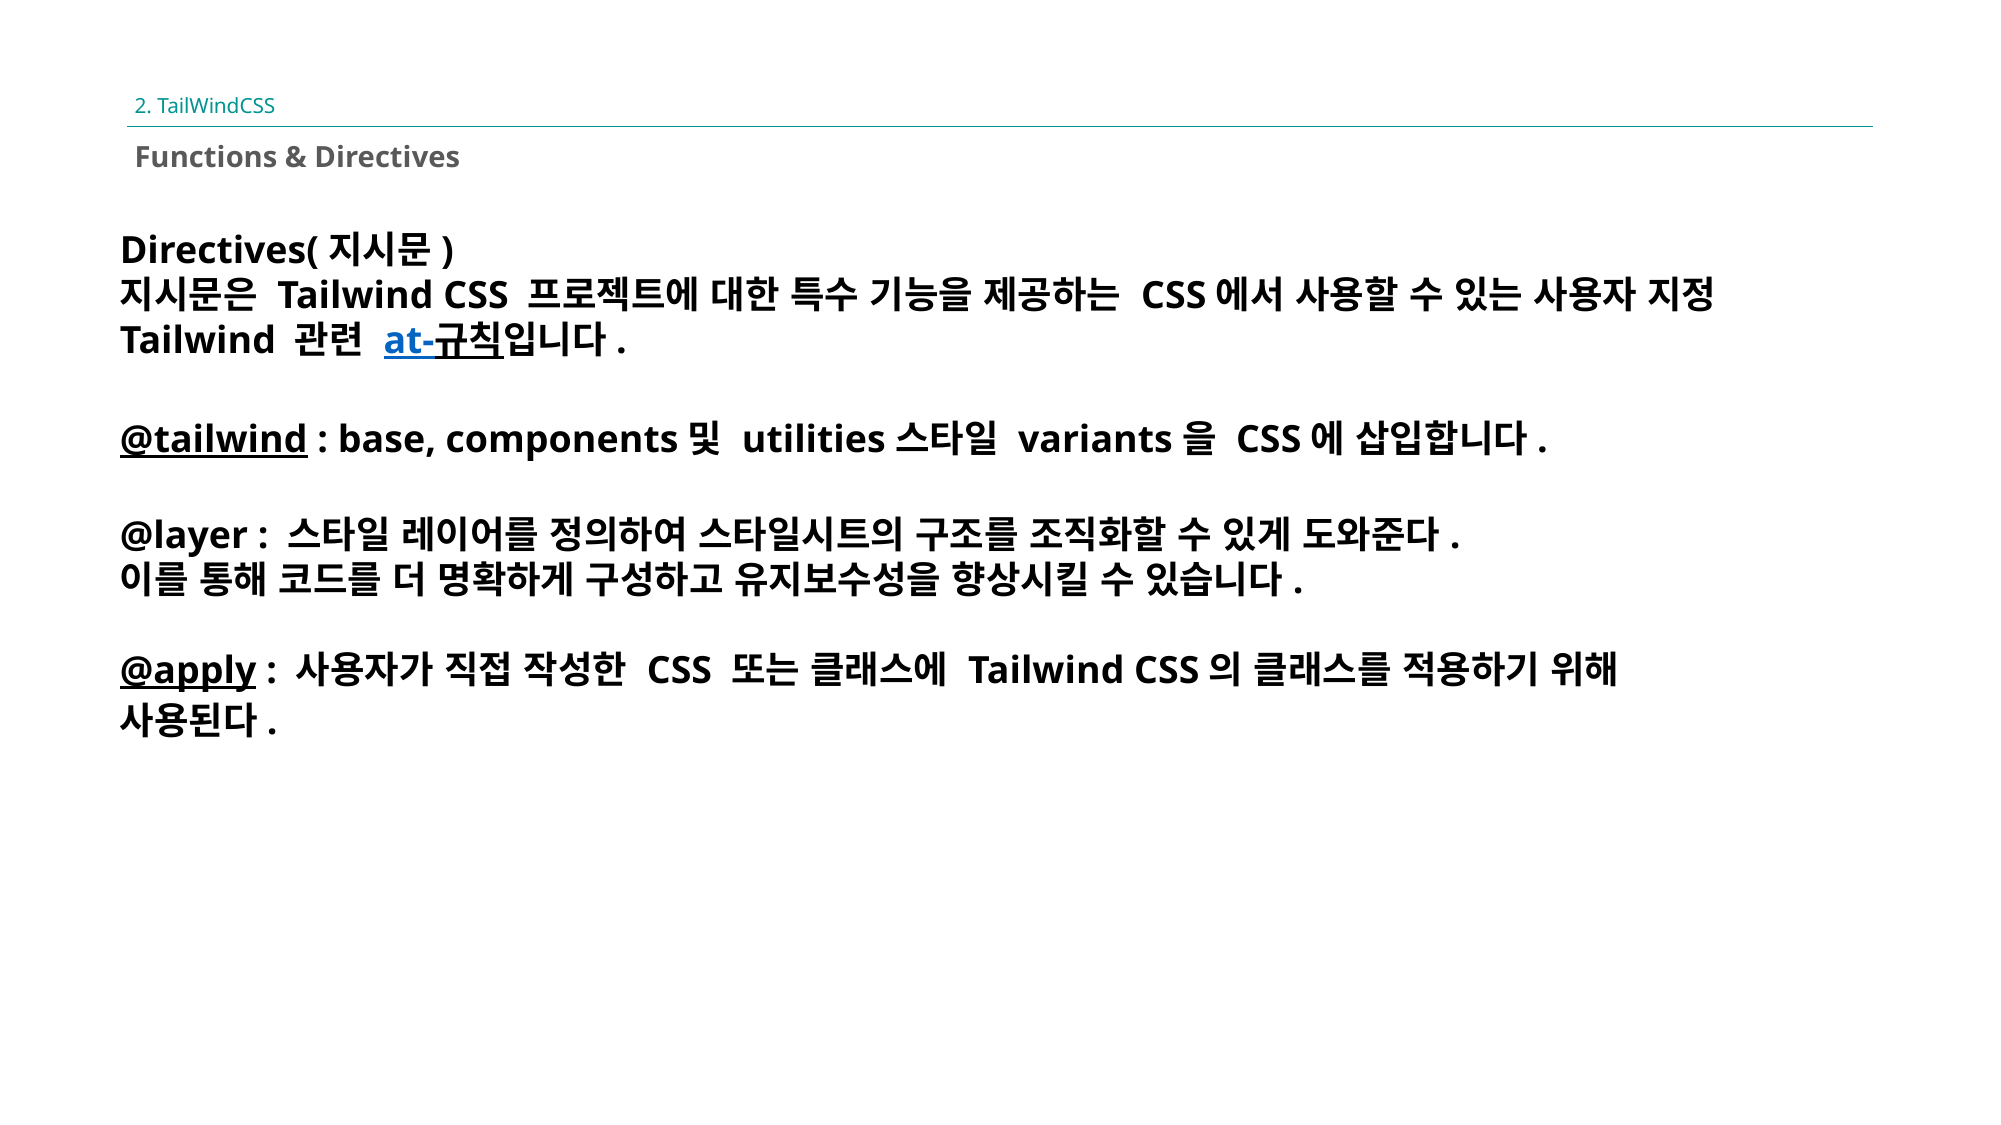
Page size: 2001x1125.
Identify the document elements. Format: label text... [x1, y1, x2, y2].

list 2. TailWindCSS [119, 88, 1191, 124]
list Functions & Directives [119, 134, 1191, 184]
text_box Directives(지시문) 지시문은 Tailwind CSS 프로젝트에 대한 특수 기능을 제공하는 CSS에서 사용할 수 있는 사용자 지정 Tailwind 관련 at-규칙입니다. @tailwind : base, components및 utilities스타일 variants을 CSS에 삽입합니다. @layer : 스타일 레이어를 정의하여 스타일시트의 구조를 조직화할 수 있게 도와준다. 이를 통해 코드를 더 명확하게 구성하고 유지보수성을 향상시킬 수 있습니다. @apply : 사용자가 직접 작성한 CSS 또는 클래스에 Tailwind CSS의 클래스를 적용하기 위해 사용된다. [105, 218, 1732, 840]
